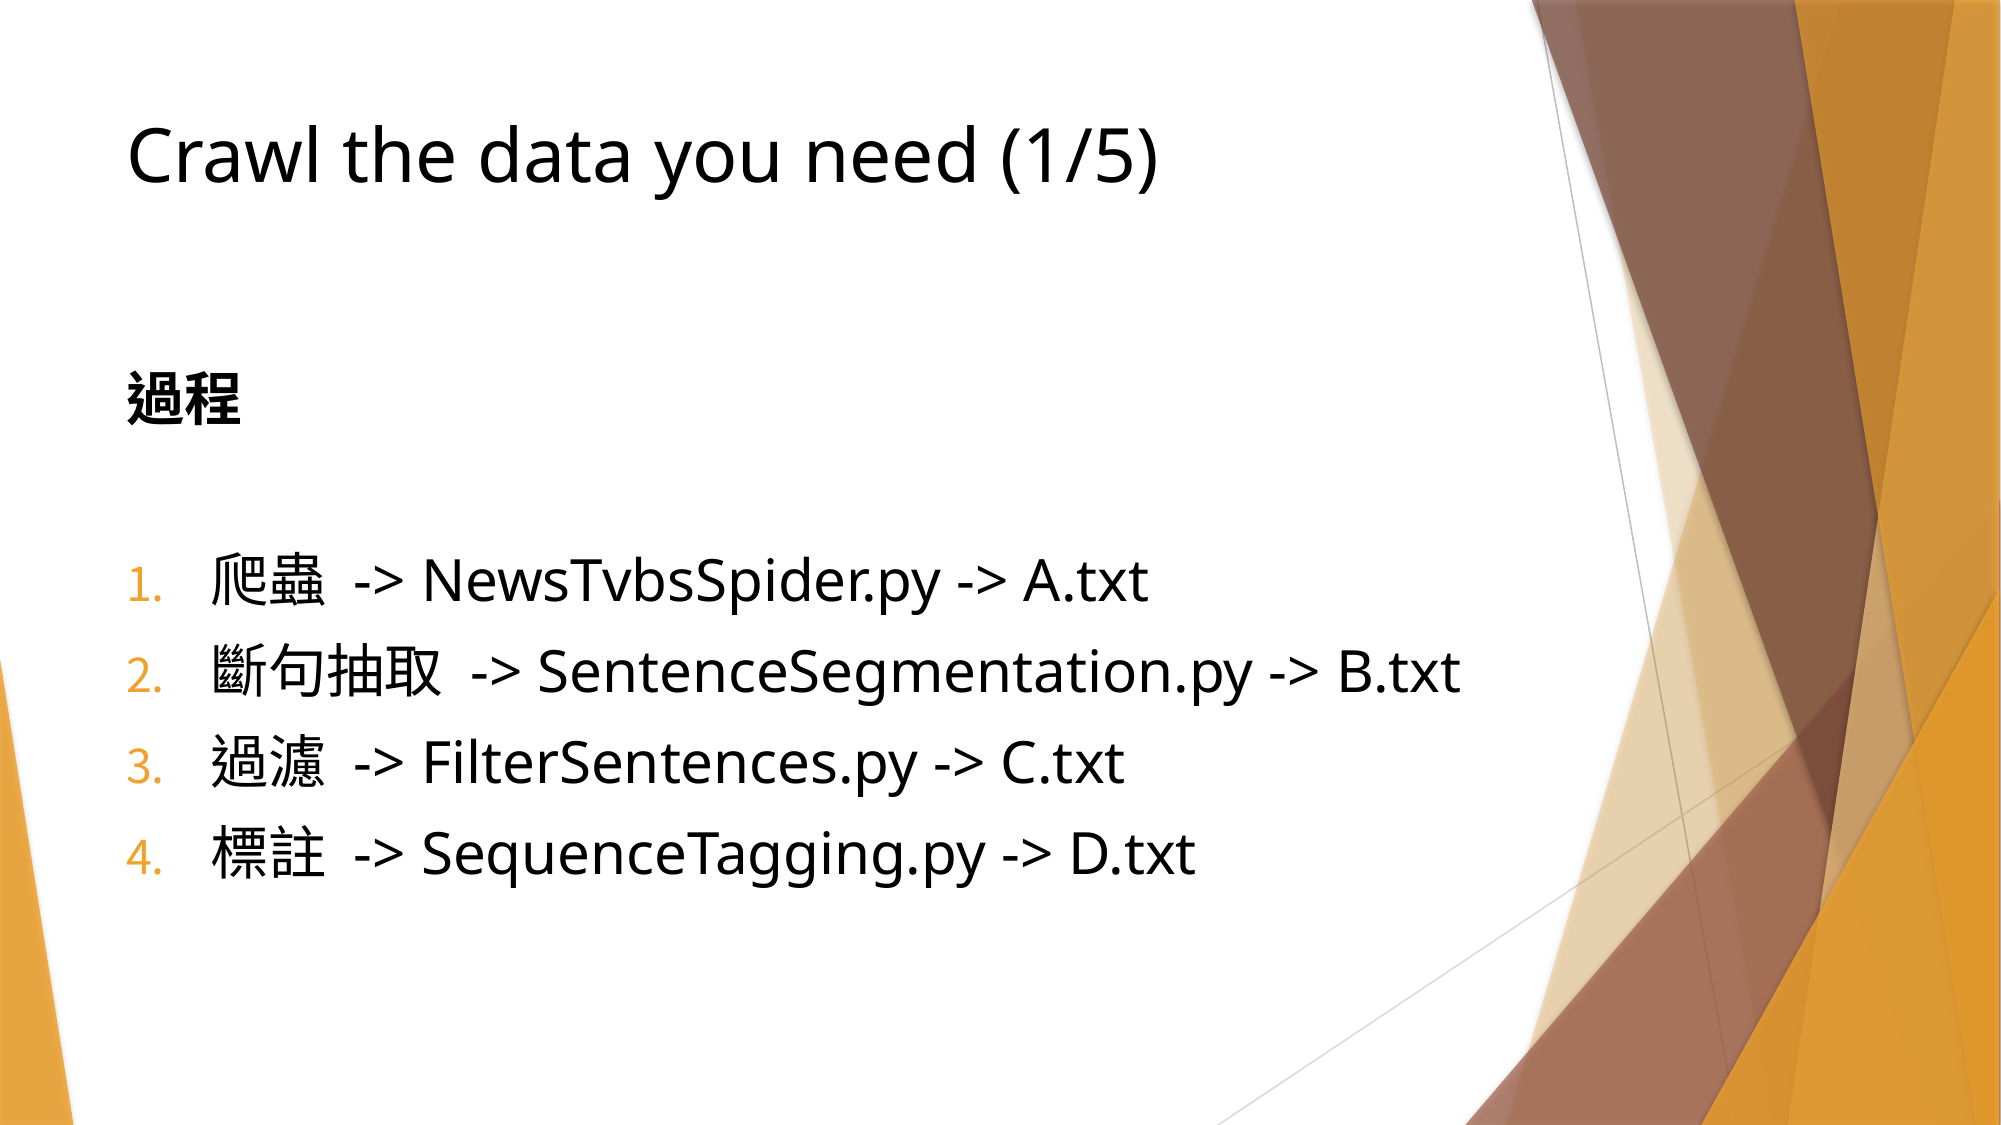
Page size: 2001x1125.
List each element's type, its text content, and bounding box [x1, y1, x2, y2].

title Crawl the data you need (1/5) [111, 99, 1522, 317]
list 過程 爬蟲 -> NewsTvbsSpider.py -> A.txt 斷句抽取 -> SentenceSegmentation.py -> B.txt 過濾 -> FilterSentences.py -> C.txt 標註 -> SequenceTagging.py -> D.txt [111, 354, 1522, 992]
